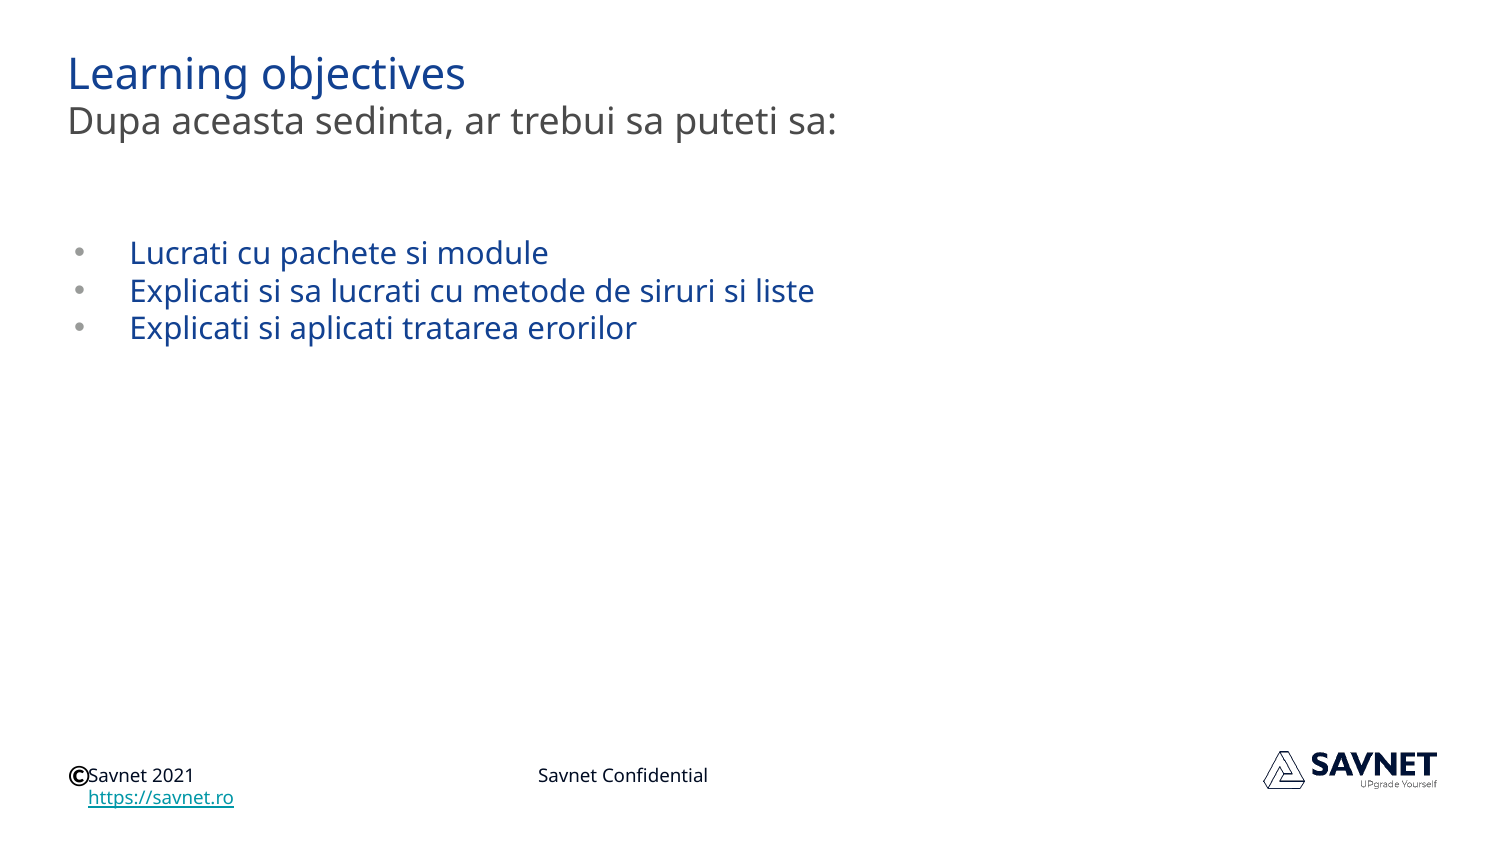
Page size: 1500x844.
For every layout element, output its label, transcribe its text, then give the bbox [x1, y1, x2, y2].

text_box Savnet 2021 Savnet Confidential https://savnet.ro [76, 757, 1264, 817]
text_box Dupa aceasta sedinta, ar trebui sa puteti sa: [55, 91, 1432, 148]
picture [1262, 751, 1438, 789]
text_box Lucrati cu pachete si module Explicati si sa lucrati cu metode de siruri si liste Explicati si aplicati tratarea erorilor [61, 227, 1437, 402]
text_box Learning objectives [55, 40, 1432, 91]
text_box © [55, 751, 89, 798]
